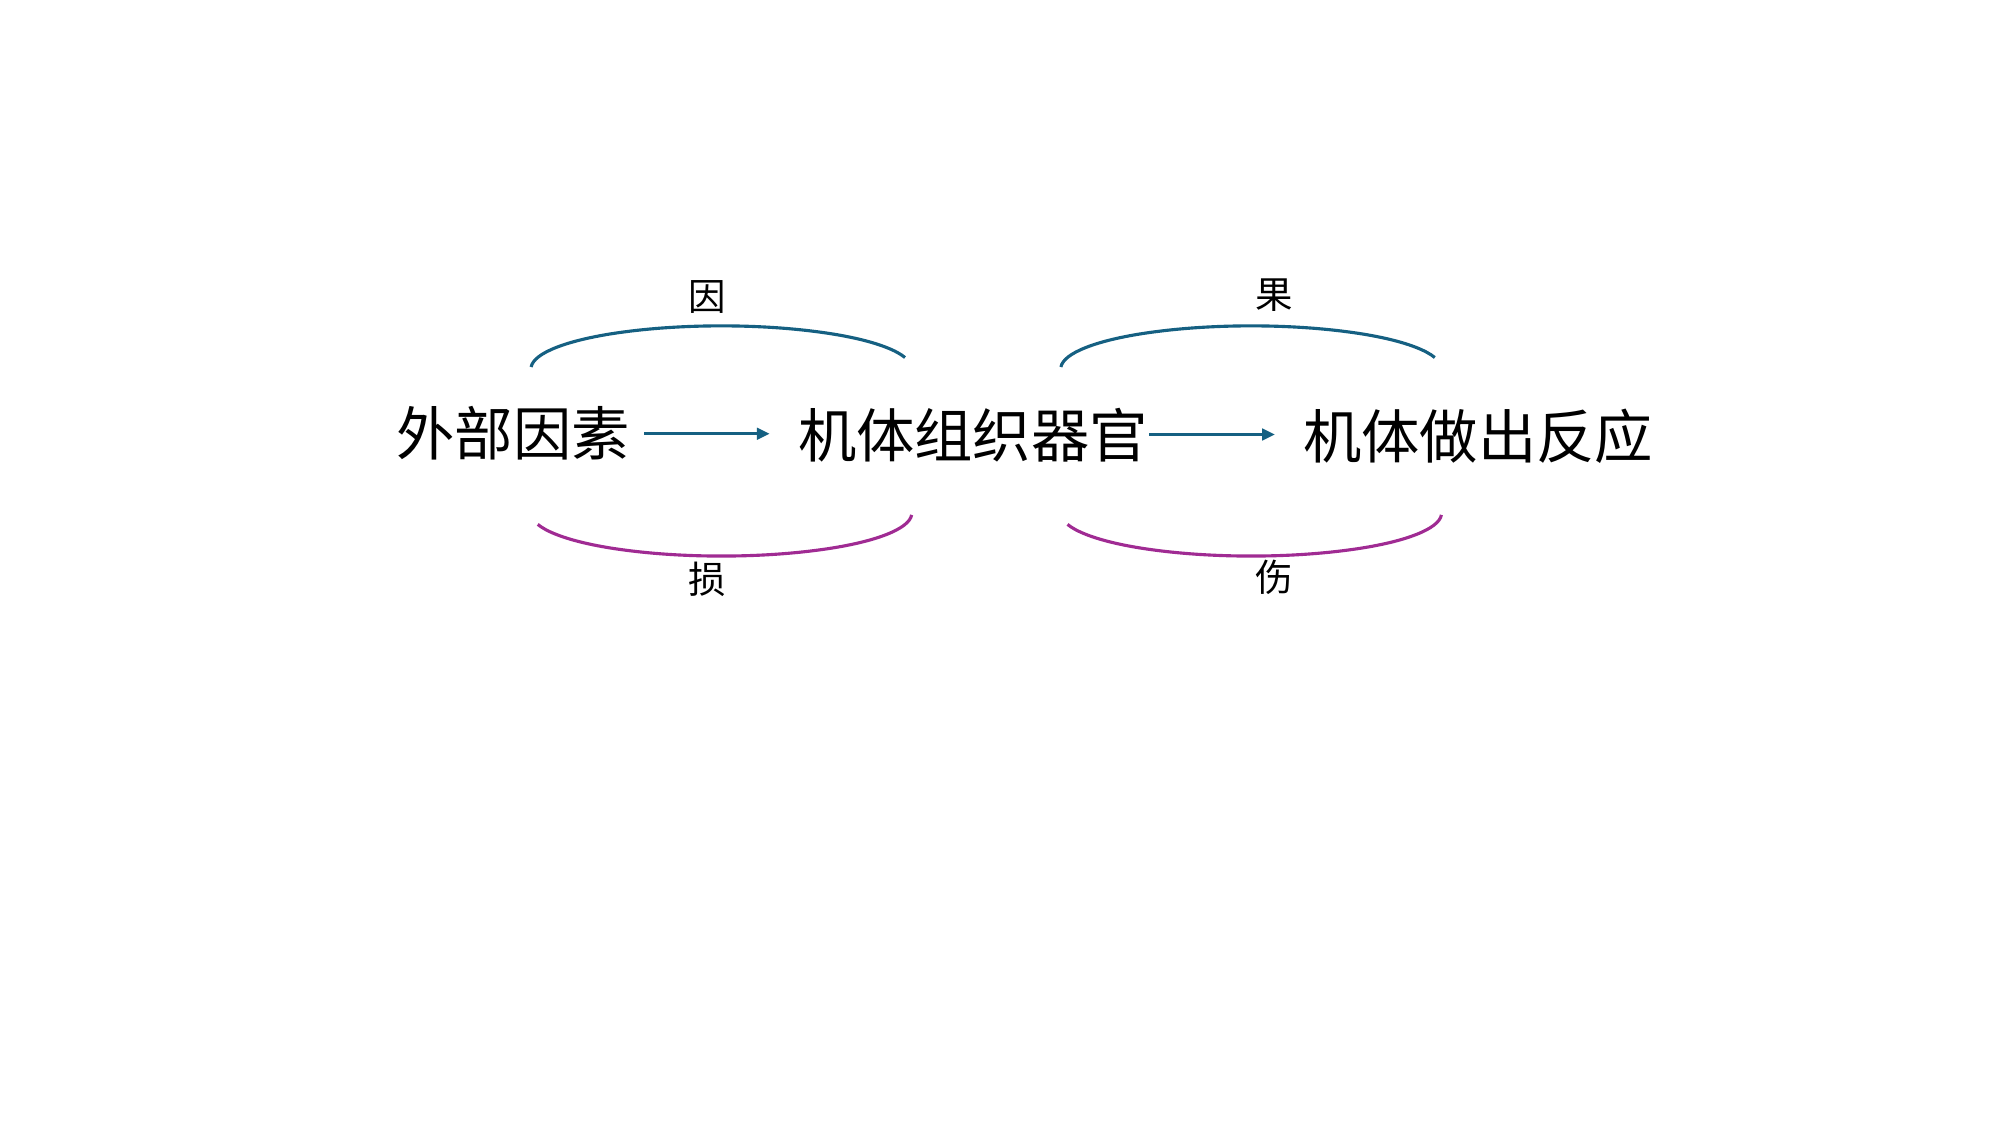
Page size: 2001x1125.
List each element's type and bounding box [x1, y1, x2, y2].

text_box [381, 263, 1671, 610]
